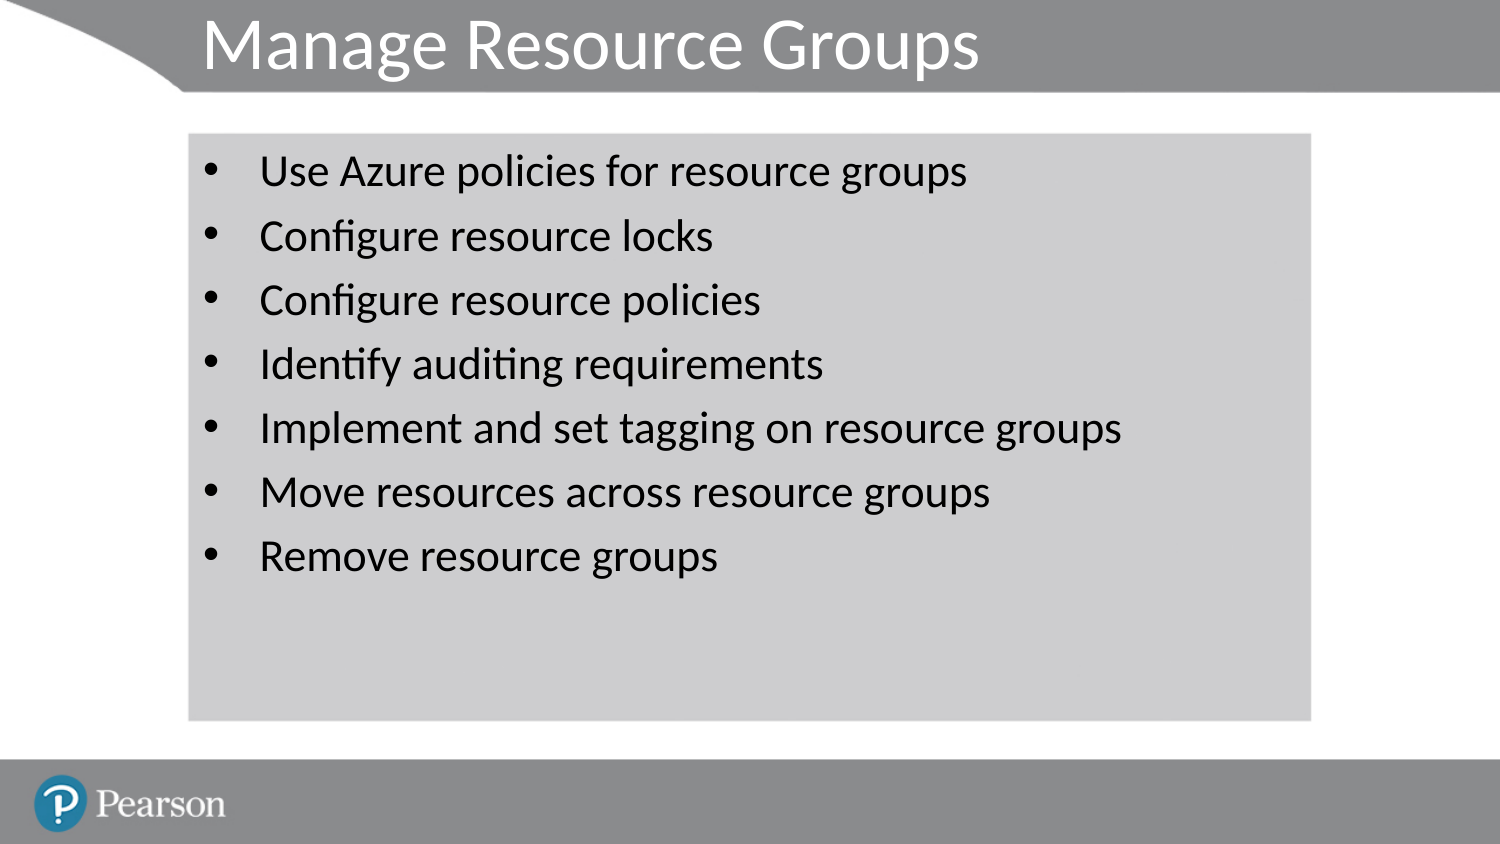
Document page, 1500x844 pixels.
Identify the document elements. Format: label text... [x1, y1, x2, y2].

picture [0, 0, 1500, 844]
list Use Azure policies for resource groups Configure resource locks Configure resource policies Identify auditing requirements Implement and set tagging on resource groups Move resources across resource groups Remove resource groups [188, 133, 1311, 716]
title Manage Resource Groups [186, 0, 1425, 79]
